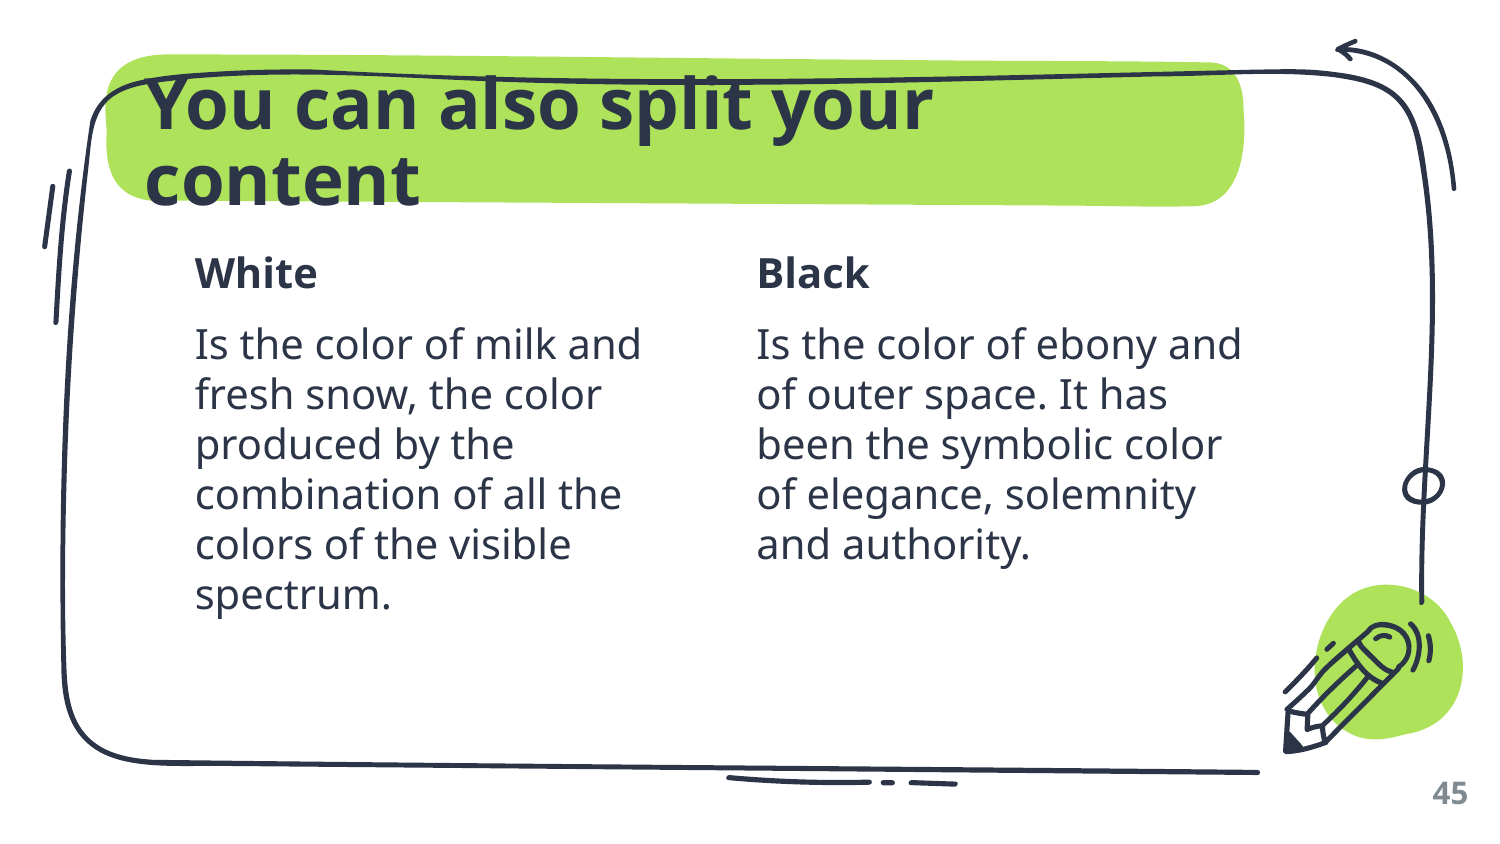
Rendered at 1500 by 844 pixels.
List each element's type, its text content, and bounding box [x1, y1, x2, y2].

text_box [1407, 621, 1422, 673]
text_box [1425, 633, 1433, 664]
slide_number 45 [1378, 769, 1469, 820]
list Black Is the color of ebony and of outer space. It has been the symbolic color of elegance, solemnity and authority. [756, 247, 1250, 701]
text_box [1283, 621, 1412, 755]
list White Is the color of milk and fresh snow, the color produced by the combination of all the colors of the visible spectrum. [194, 247, 688, 701]
text_box [1282, 655, 1320, 695]
title You can also split your content [144, 112, 1200, 178]
